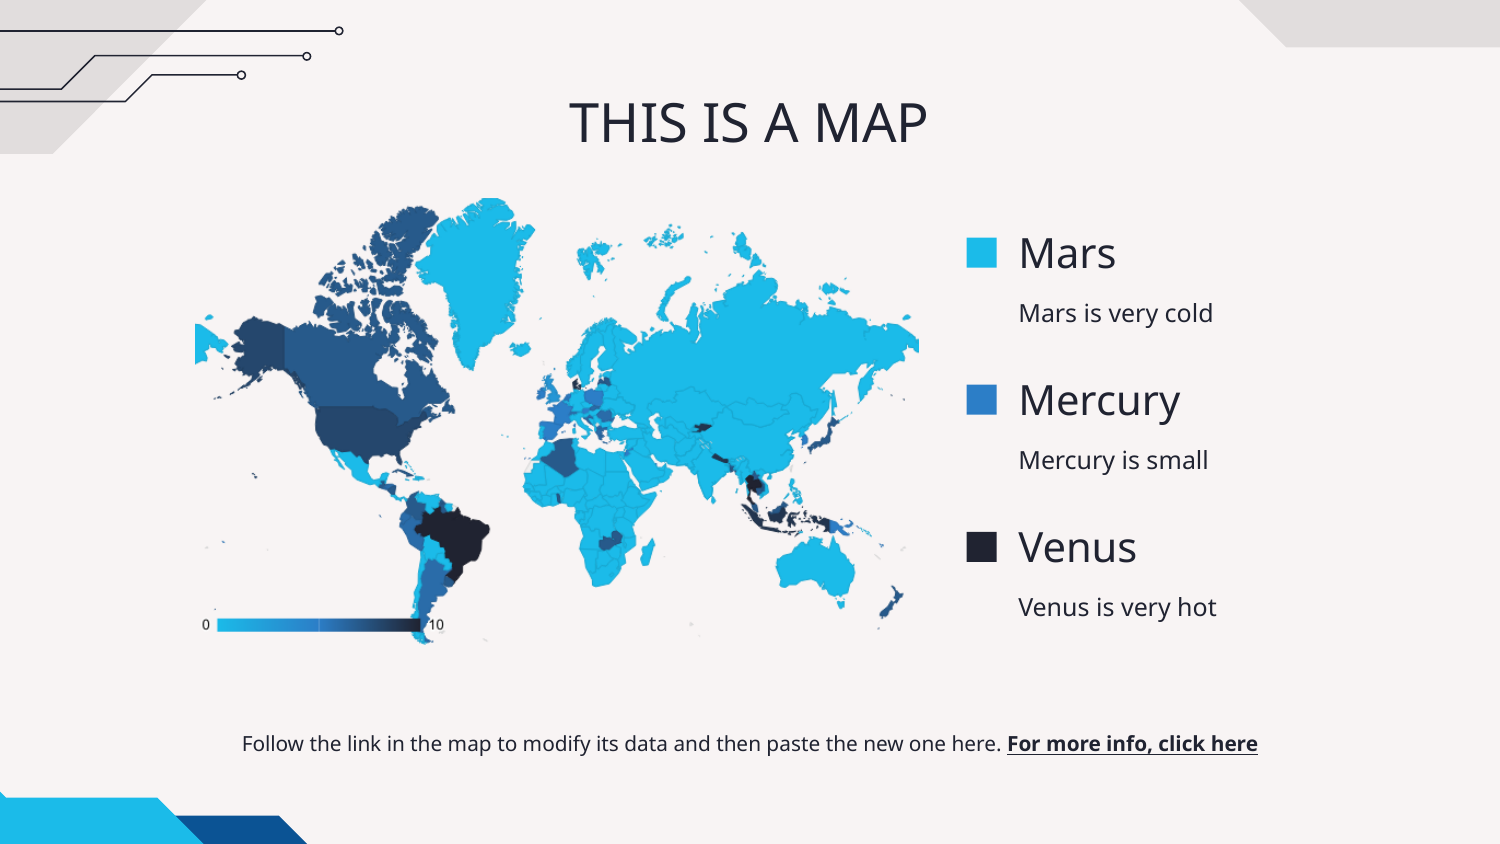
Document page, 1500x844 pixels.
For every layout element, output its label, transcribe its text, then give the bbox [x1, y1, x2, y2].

text_box [966, 237, 997, 268]
text_box Follow the link in the map to modify its data and then paste the new one here. For more info, click here [161, 727, 1339, 763]
text_box Mercury [1003, 380, 1278, 429]
text_box Mars is very cold [1003, 282, 1278, 342]
text_box Venus [1003, 527, 1278, 576]
title THIS IS A MAP [118, 72, 1382, 167]
text_box Mars [1003, 233, 1278, 282]
text_box Mercury is small [1003, 429, 1278, 489]
text_box [966, 384, 997, 415]
picture [195, 197, 919, 647]
text_box [966, 531, 997, 562]
text_box Venus is very hot [1003, 576, 1278, 636]
